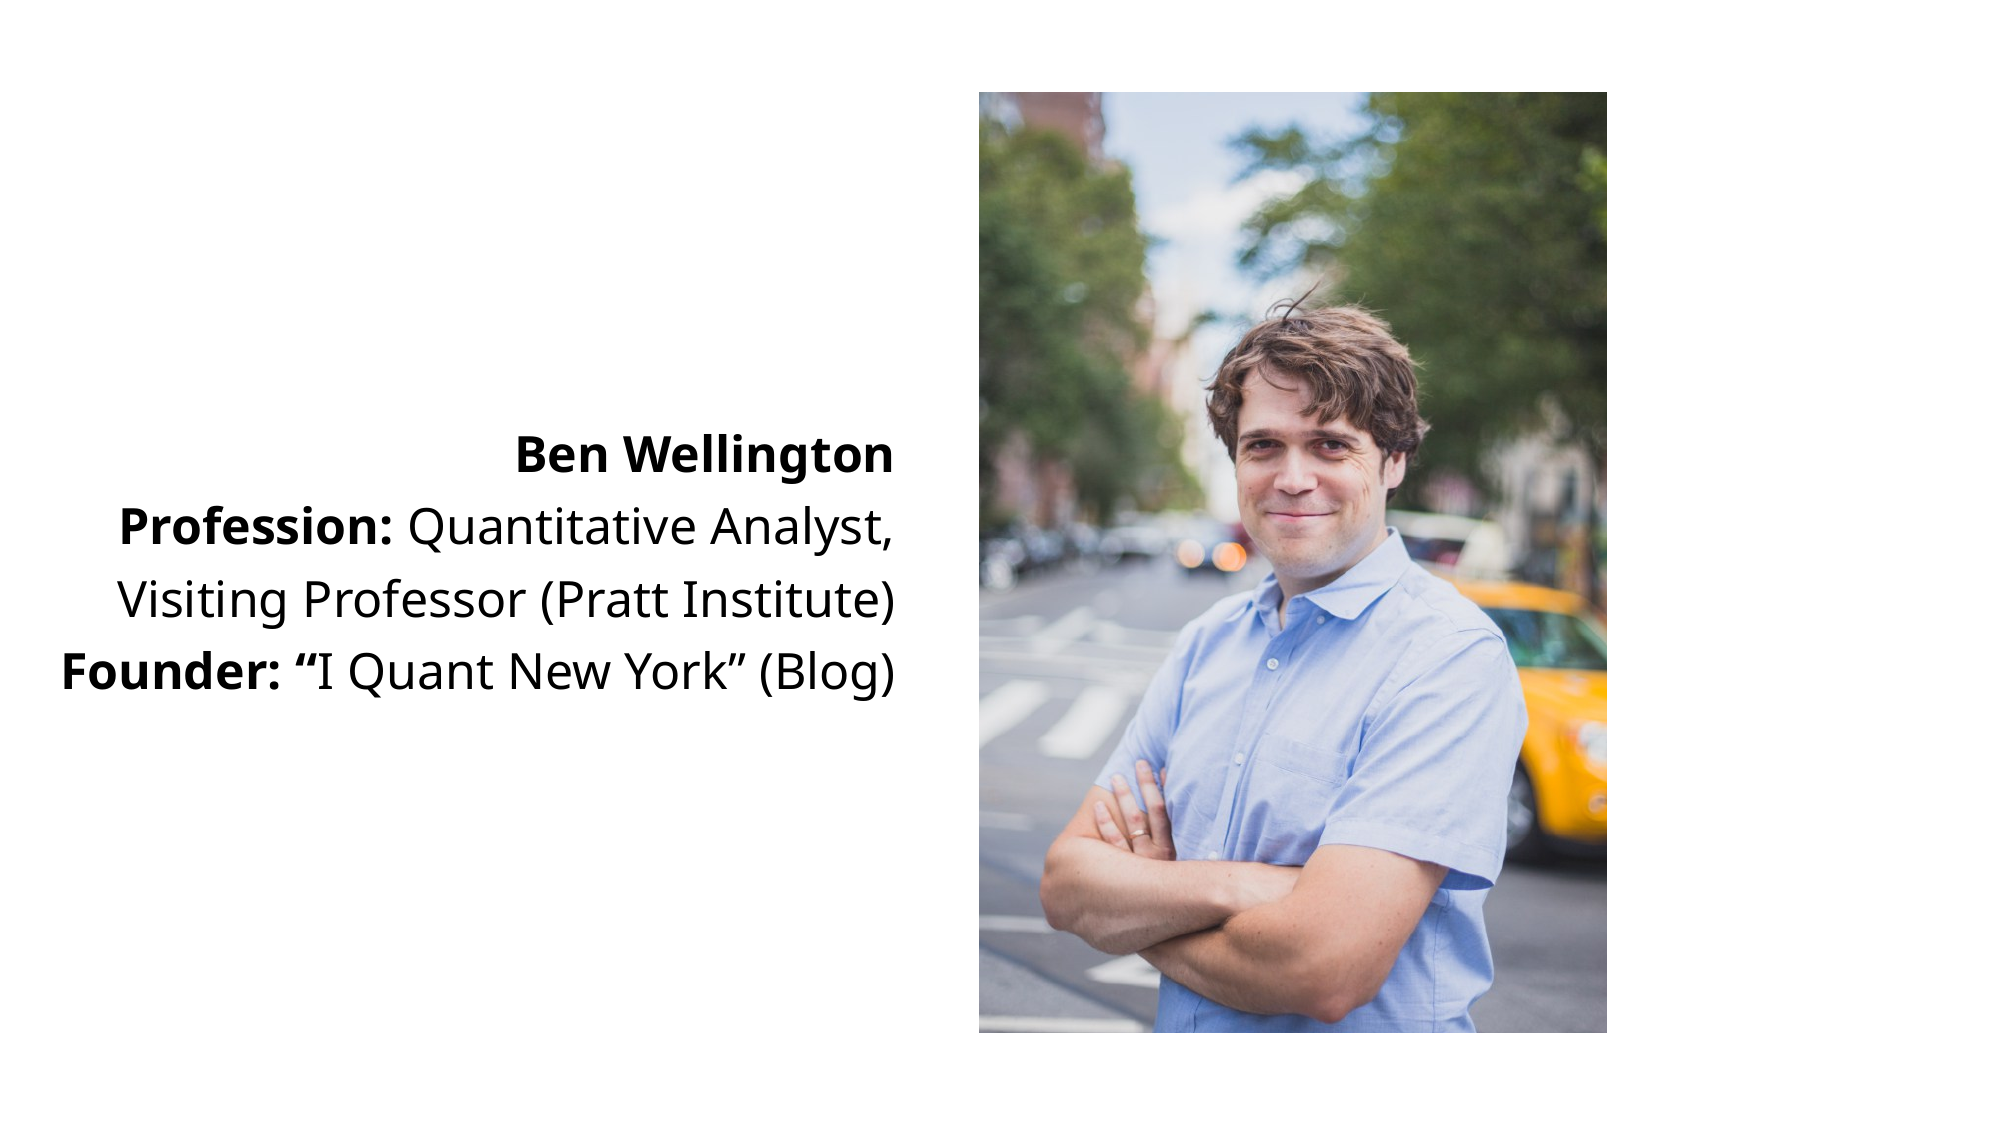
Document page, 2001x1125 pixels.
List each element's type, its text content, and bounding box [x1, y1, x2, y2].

text_box Ben Wellington Profession: Quantitative Analyst, Visiting Professor (Pratt Institute) Founder: “I Quant New York” (Blog) [26, 414, 911, 708]
picture [979, 92, 1607, 1033]
